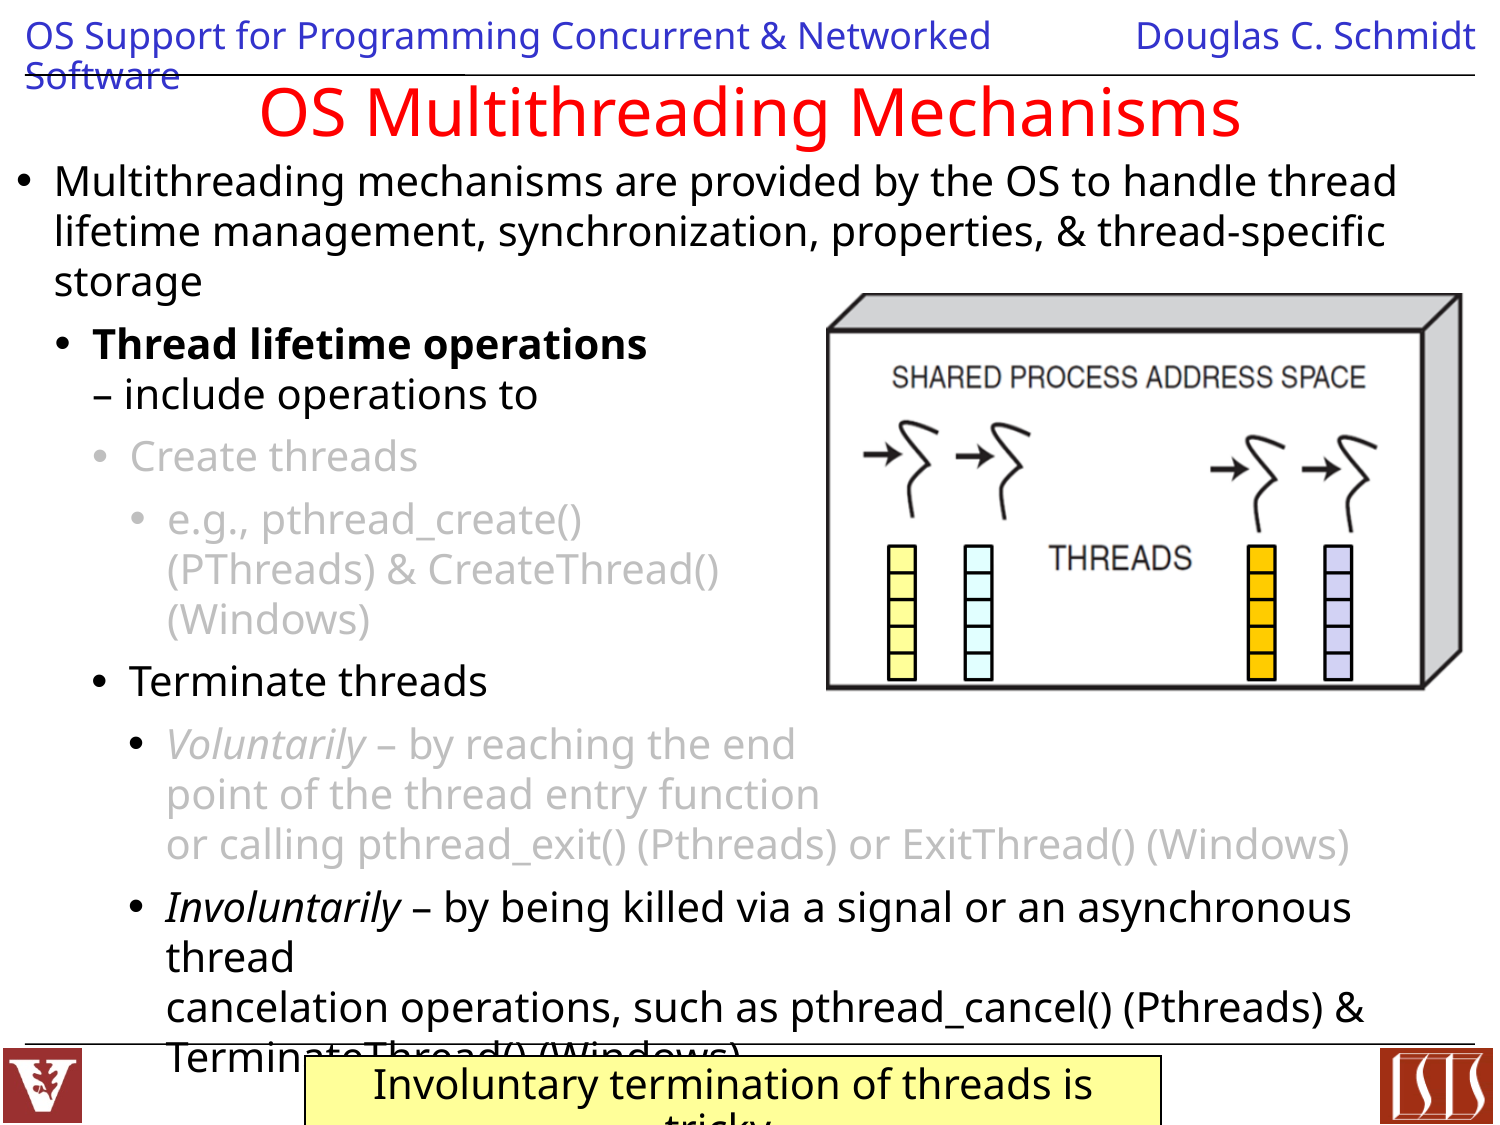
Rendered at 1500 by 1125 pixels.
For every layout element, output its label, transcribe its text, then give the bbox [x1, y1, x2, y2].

picture [1380, 1088, 1493, 1124]
text_box Multithreading mechanisms are provided by the OS to handle thread lifetime management, synchronization, properties, & thread-specific storage Thread lifetime operations – include operations to Create threads e.g., pthread_create() (PThreads) & CreateThread() (Windows) Terminate threads Voluntarily – by reaching the end point of the thread entry function or calling pthread_exit() (Pthreads) or ExitThread() (Windows) Involuntarily – by being killed via a signal or an asynchronous thread cancelation operations, such as pthread_cancel() (Pthreads) & TerminateThread() (Windows) [1, 147, 1500, 1088]
picture [3, 1088, 82, 1123]
text_box Involuntary termination of threads is tricky… [305, 1056, 1162, 1125]
title OS Multithreading Mechanisms [1, 34, 1500, 147]
picture [825, 293, 1472, 707]
